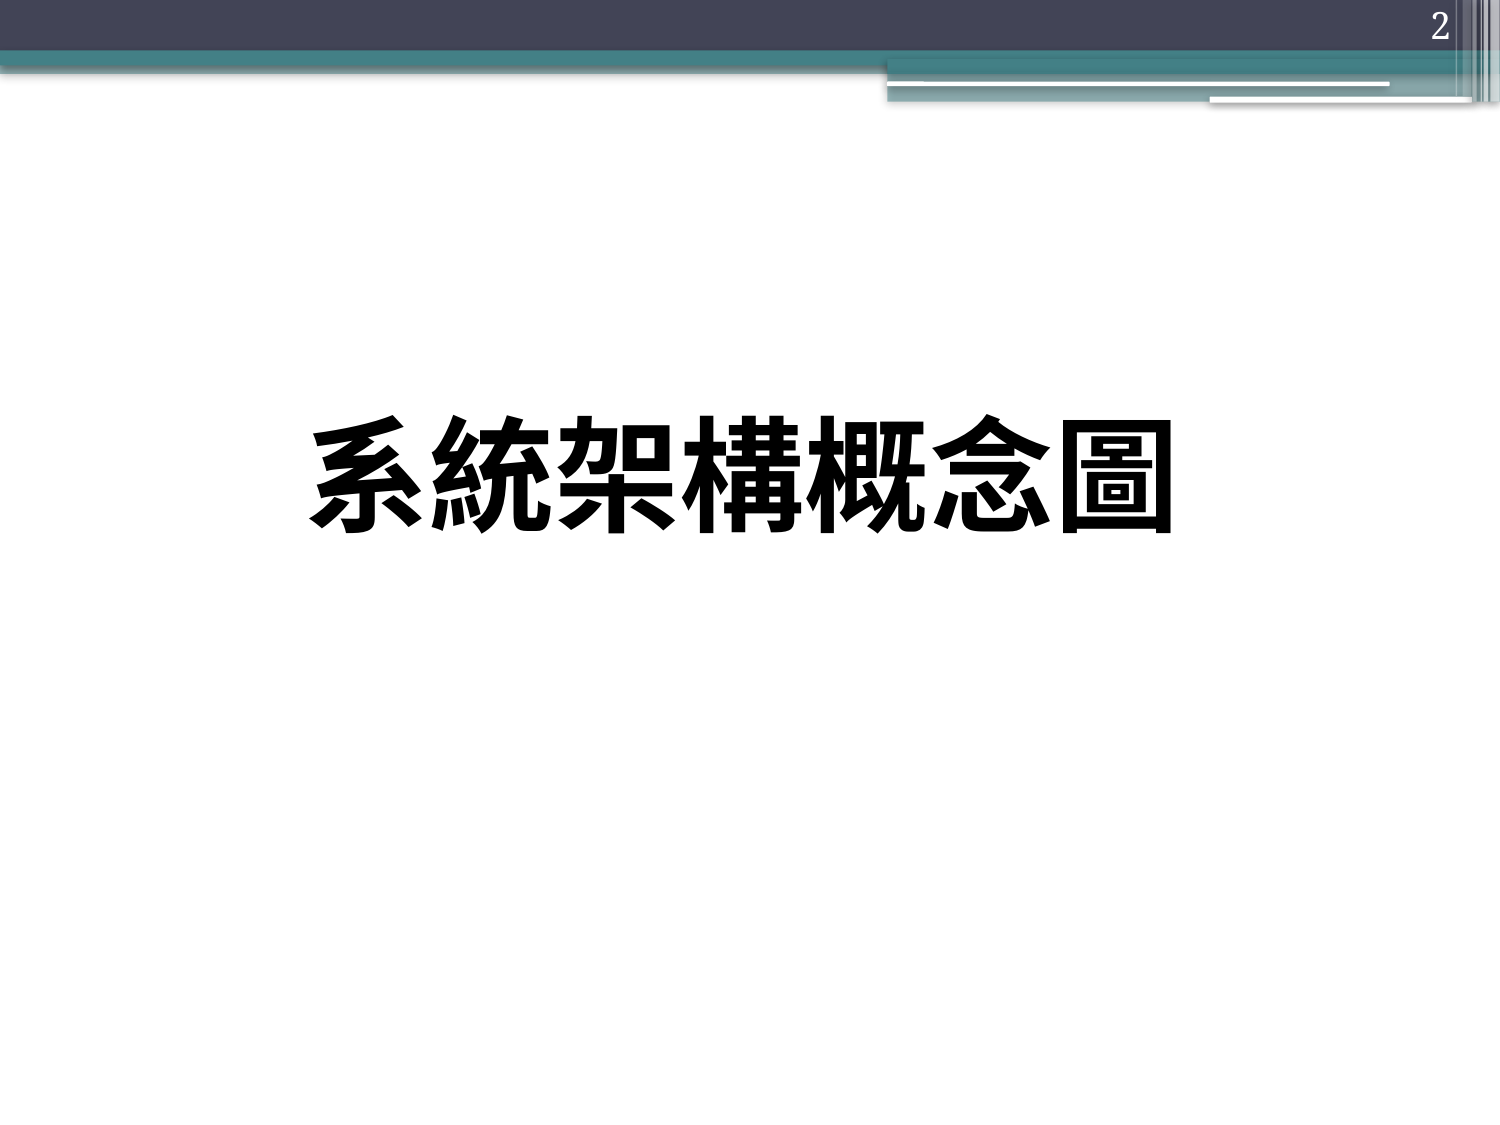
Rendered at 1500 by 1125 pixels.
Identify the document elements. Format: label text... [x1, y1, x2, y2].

slide_number 2 [1341, 0, 1466, 61]
title 系統架構概念圖 [289, 385, 1232, 561]
